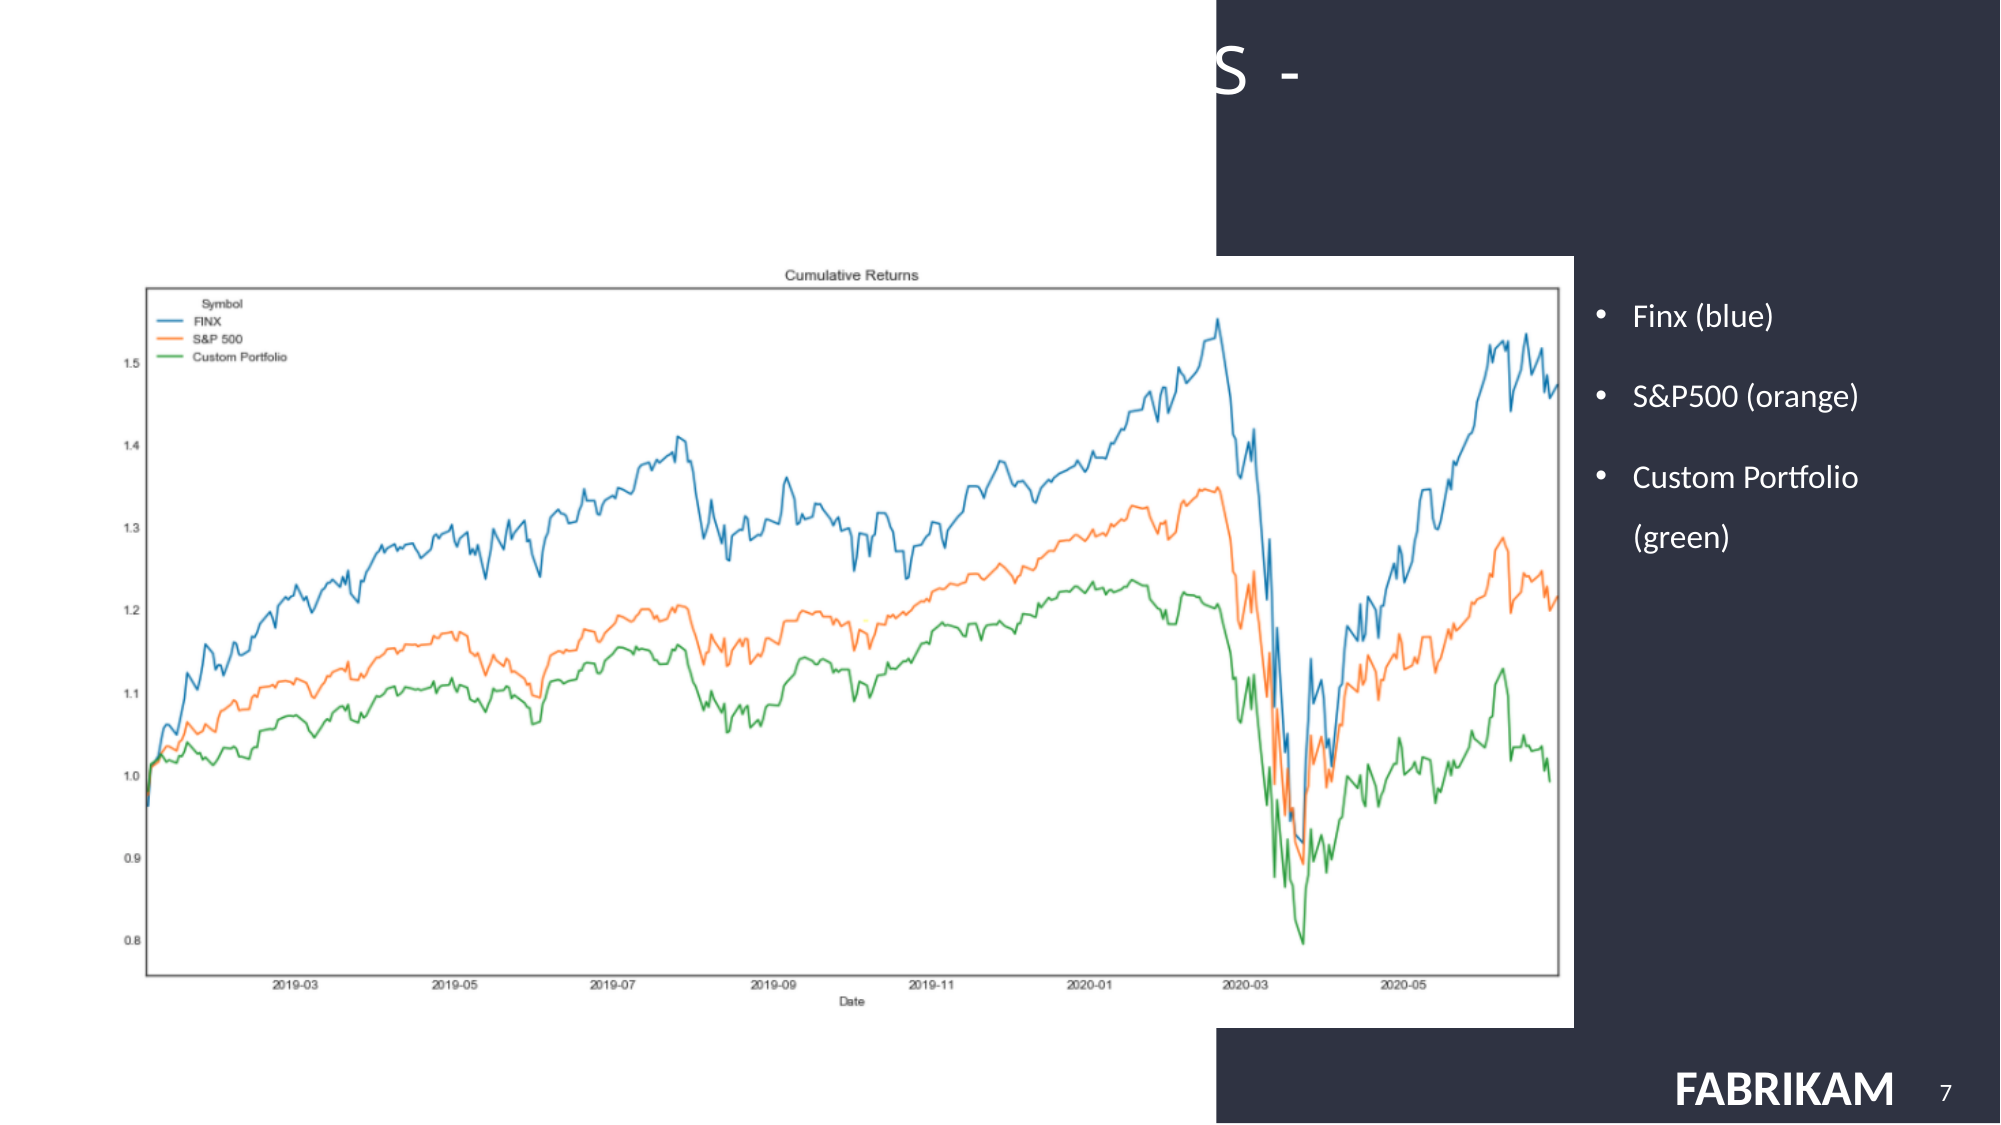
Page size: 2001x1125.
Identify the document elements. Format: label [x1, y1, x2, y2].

chart [397, 0, 2000, 1121]
picture [115, 256, 1574, 1028]
